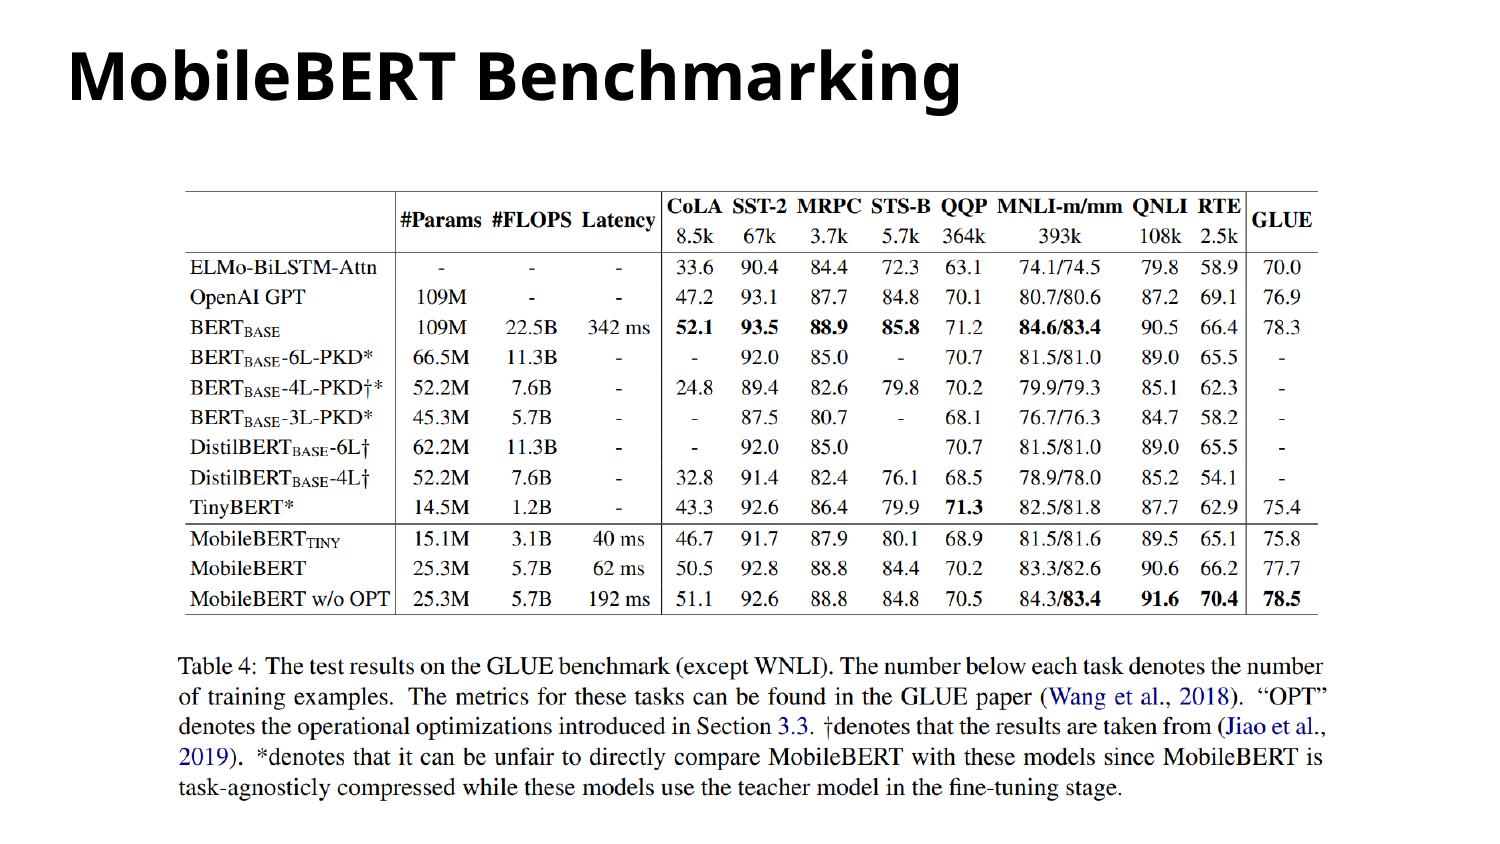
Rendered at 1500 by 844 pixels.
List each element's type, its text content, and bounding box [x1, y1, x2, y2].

title MobileBERT Benchmarking [51, 16, 1449, 133]
picture [145, 159, 1355, 822]
